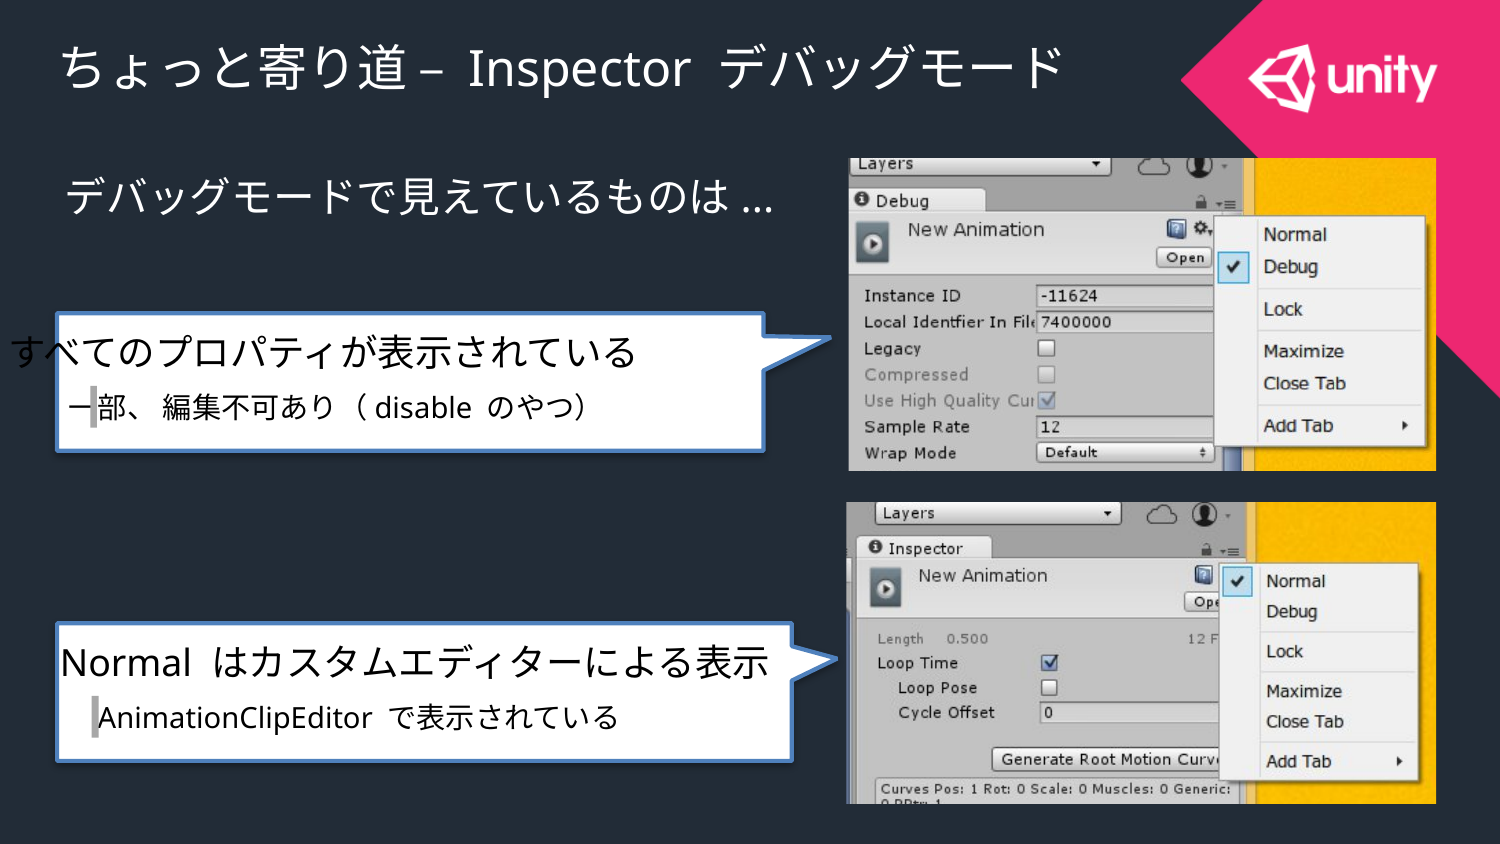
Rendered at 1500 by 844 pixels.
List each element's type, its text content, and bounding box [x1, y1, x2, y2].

title ちょっと寄り道 – Inspector デバッグモード [56, 31, 1174, 102]
picture [848, 0, 1500, 472]
list デバッグモードで見えているものは... [56, 102, 1473, 799]
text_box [56, 312, 764, 452]
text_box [56, 623, 793, 762]
picture [845, 502, 1437, 804]
